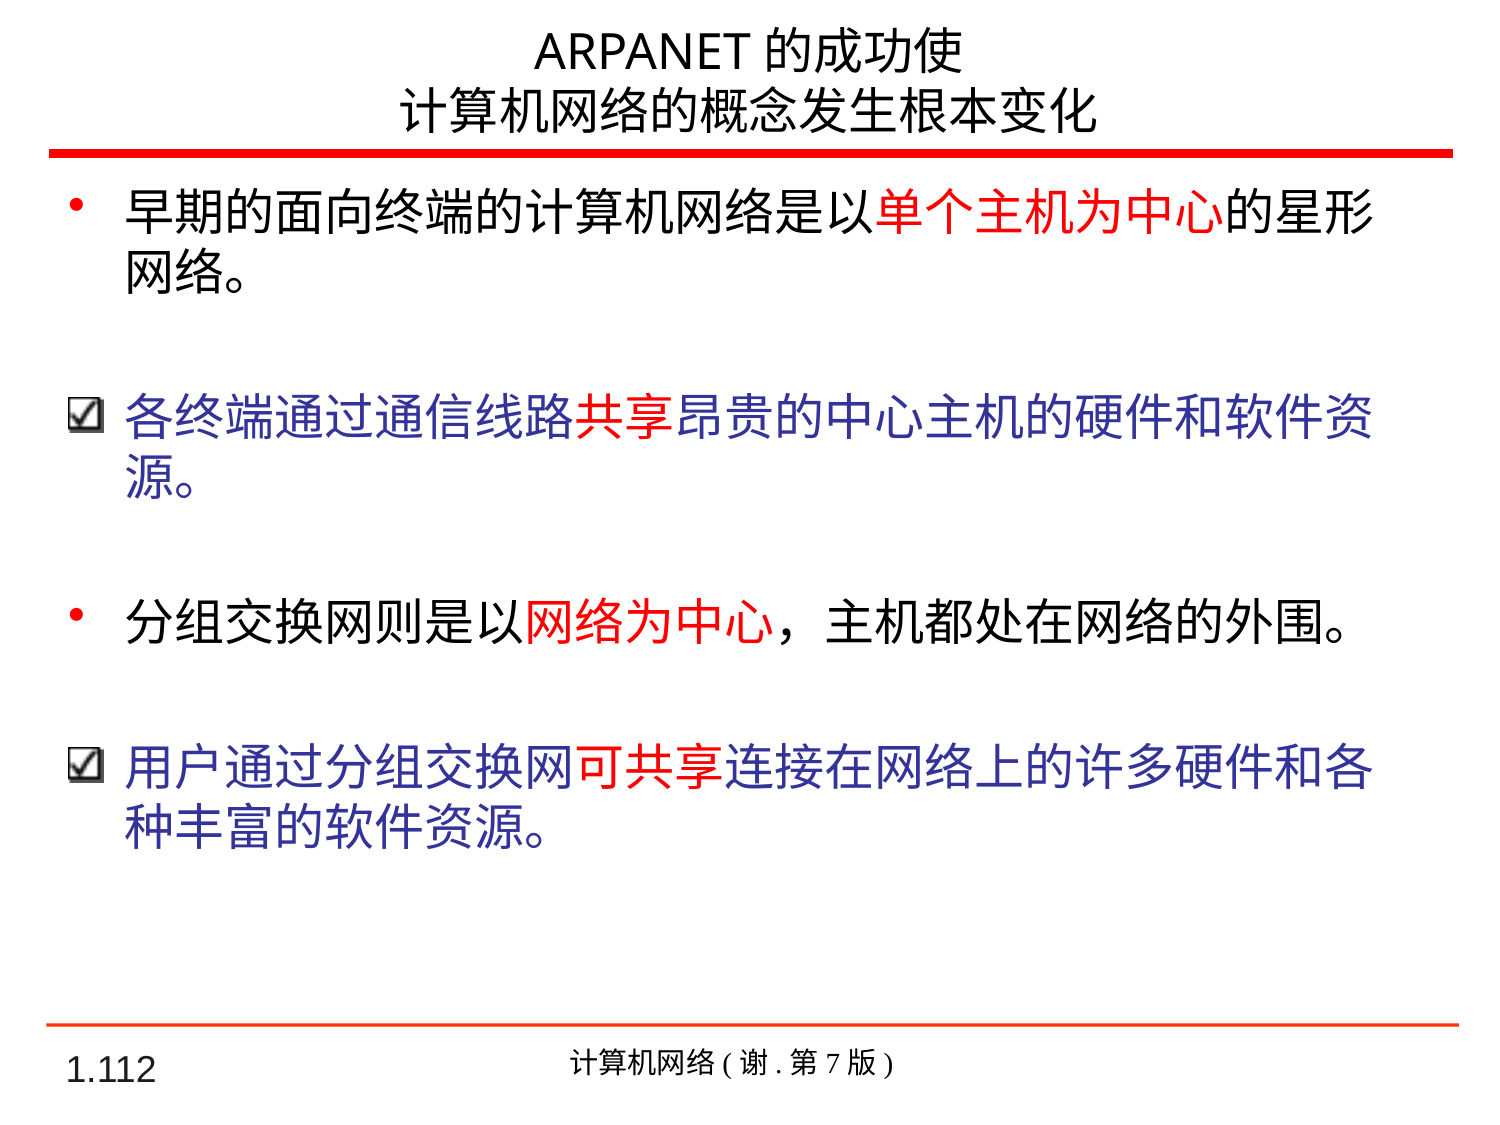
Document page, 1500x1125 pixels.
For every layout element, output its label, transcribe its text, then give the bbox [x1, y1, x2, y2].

picture [68, 397, 104, 433]
picture [68, 747, 104, 783]
title ARPANET的成功使 计算机网络的概念发生根本变化 [58, 23, 1440, 137]
list 早期的面向终端的计算机网络是以单个主机为中心的星形网络。 各终端通过通信线路共享昂贵的中心主机的硬件和软件资源。 分组交换网则是以网络为中心，主机都处在网络的外围。 用户通过分组交换网可共享连接在网络上的许多硬件和各种丰富的软件资源。 [52, 172, 1430, 1012]
